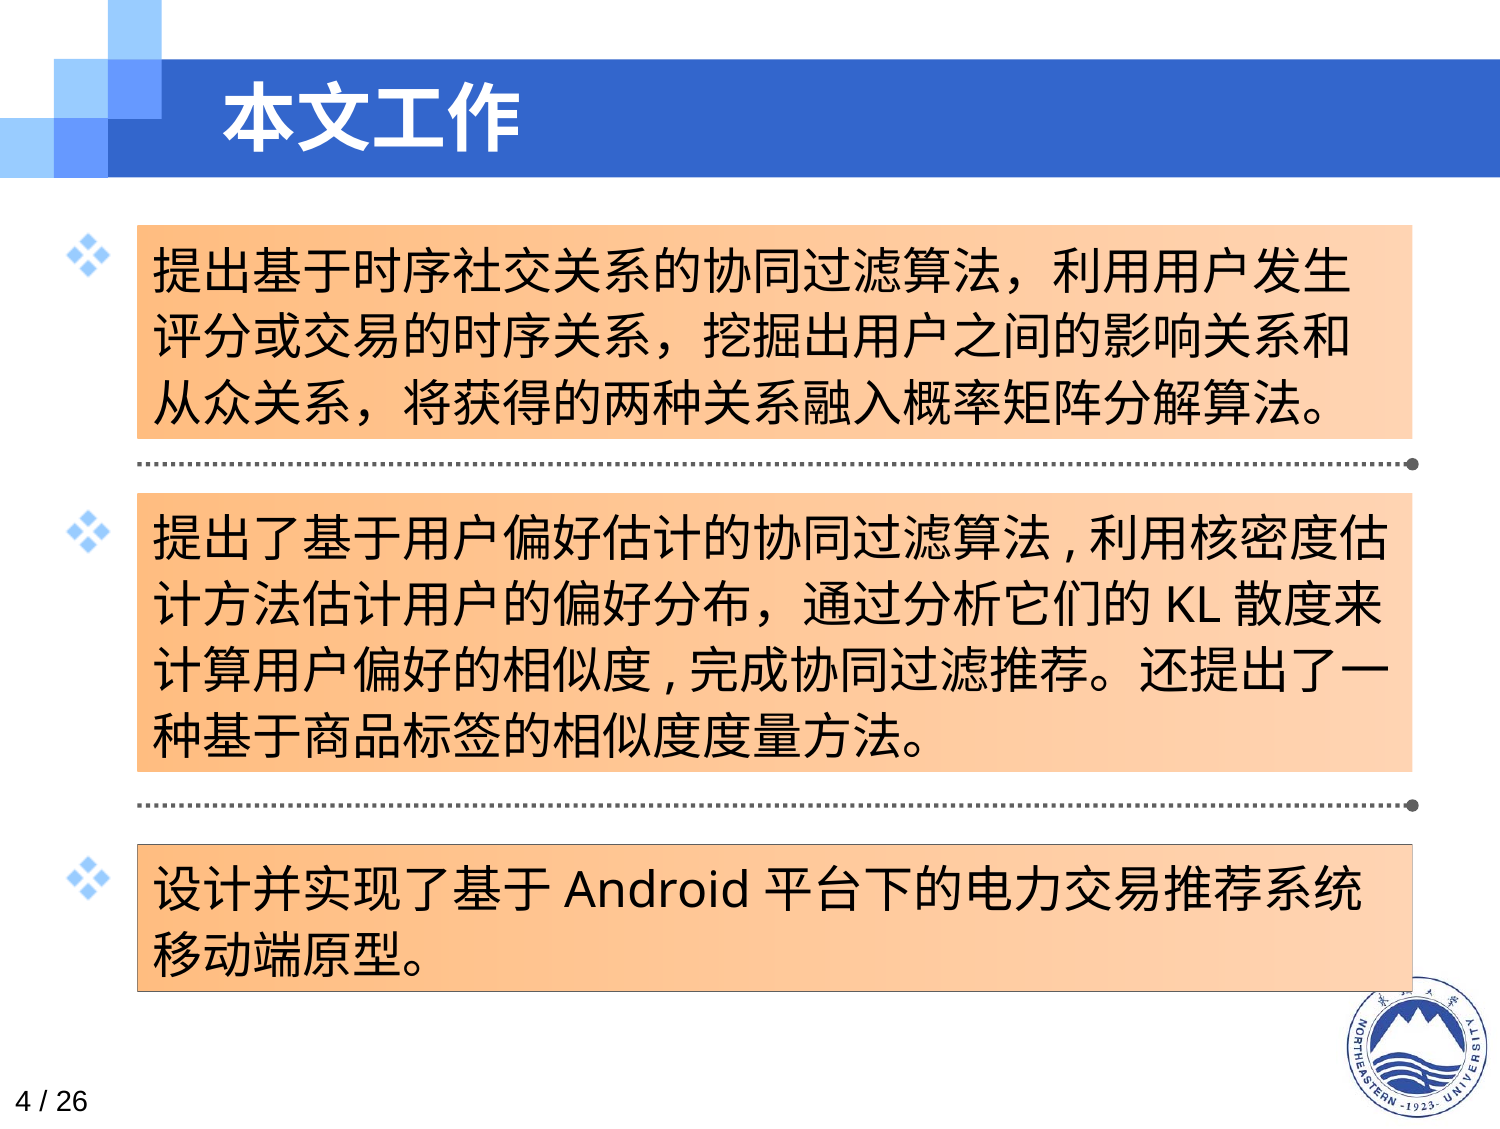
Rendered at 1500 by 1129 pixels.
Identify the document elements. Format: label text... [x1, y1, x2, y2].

title 本文工作 [206, 75, 1419, 156]
slide_number 3 / 26 [0, 1075, 351, 1129]
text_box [62, 805, 1413, 994]
picture [1335, 963, 1500, 1129]
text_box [62, 463, 1413, 776]
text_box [62, 225, 1413, 441]
